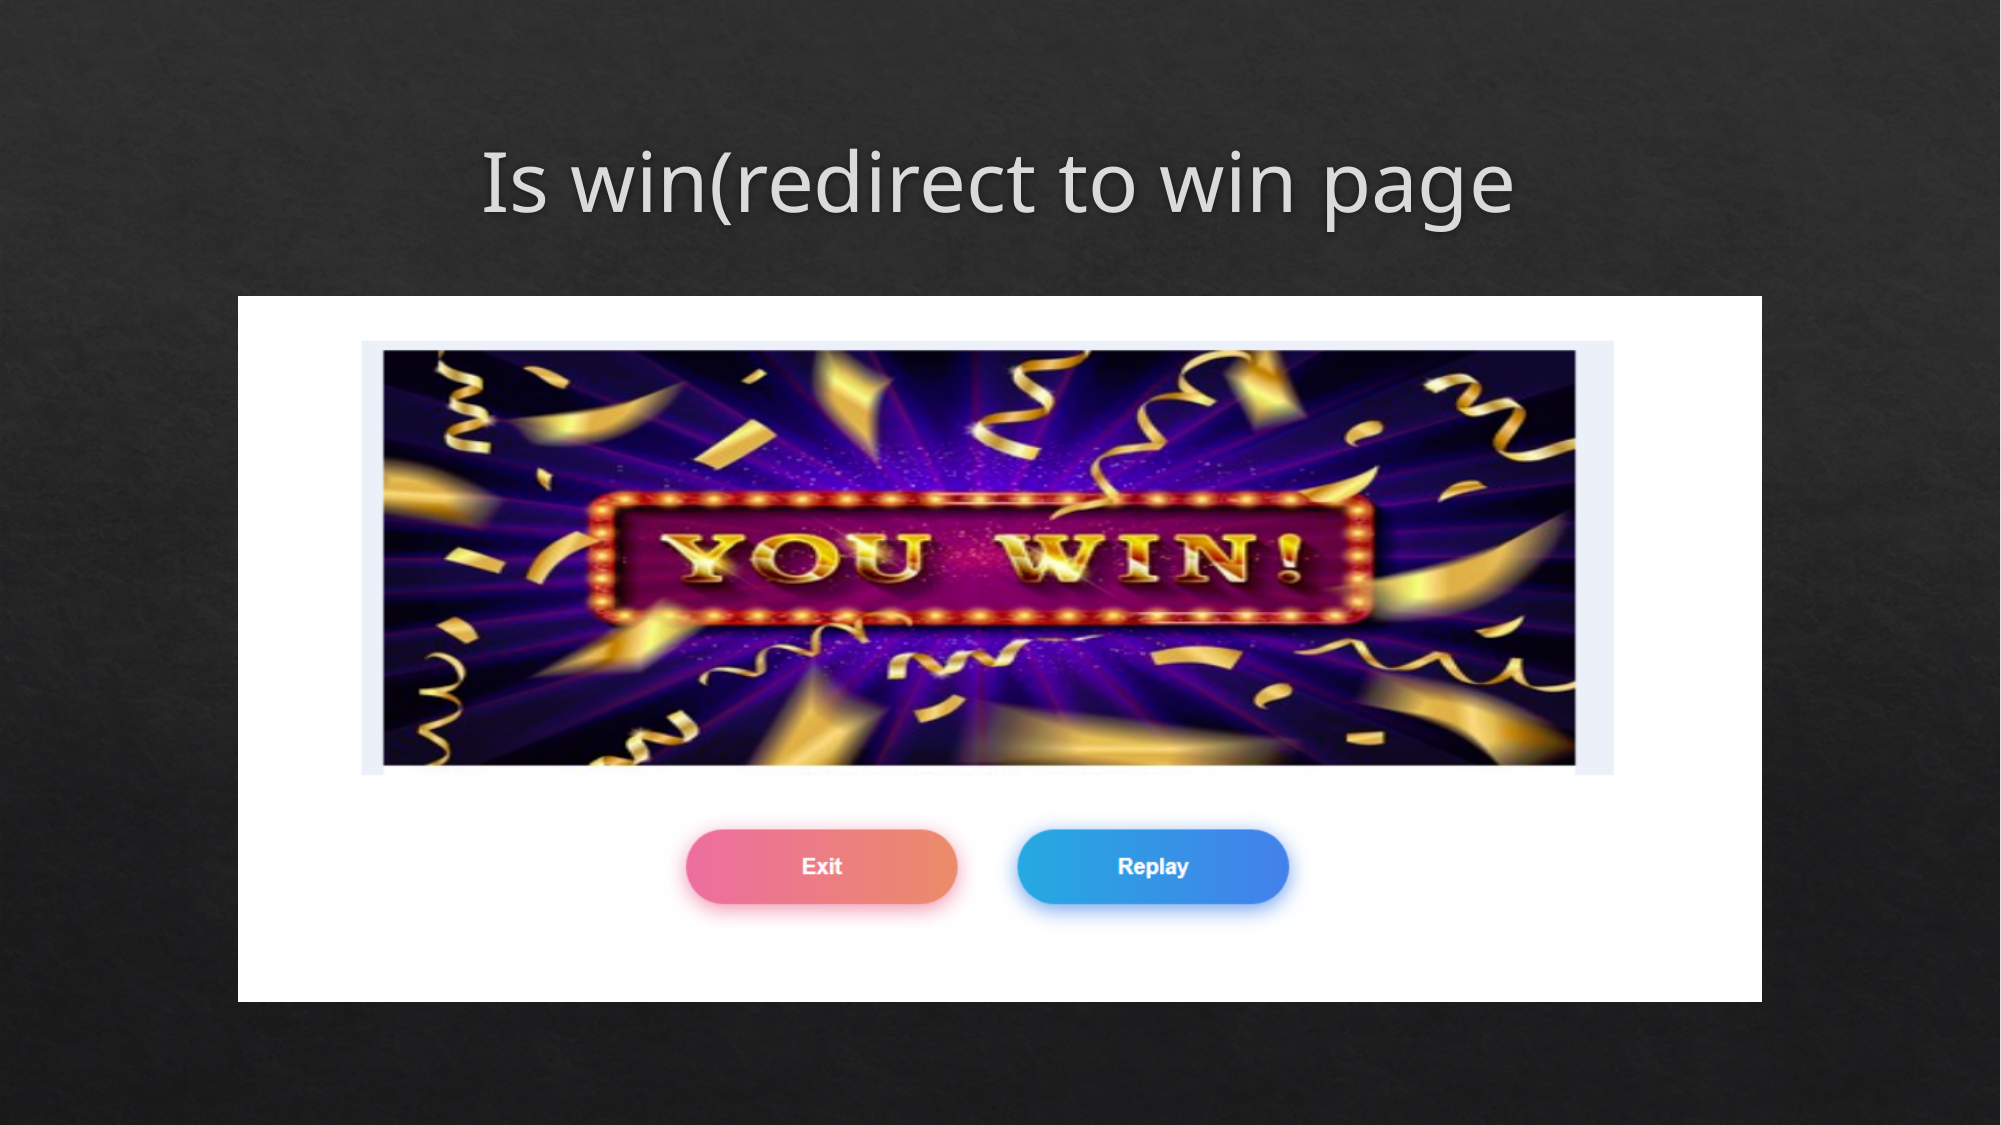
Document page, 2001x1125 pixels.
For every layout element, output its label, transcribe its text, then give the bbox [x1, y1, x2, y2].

title Is win(redirect to win page [149, 99, 1849, 260]
picture [238, 295, 1763, 1003]
